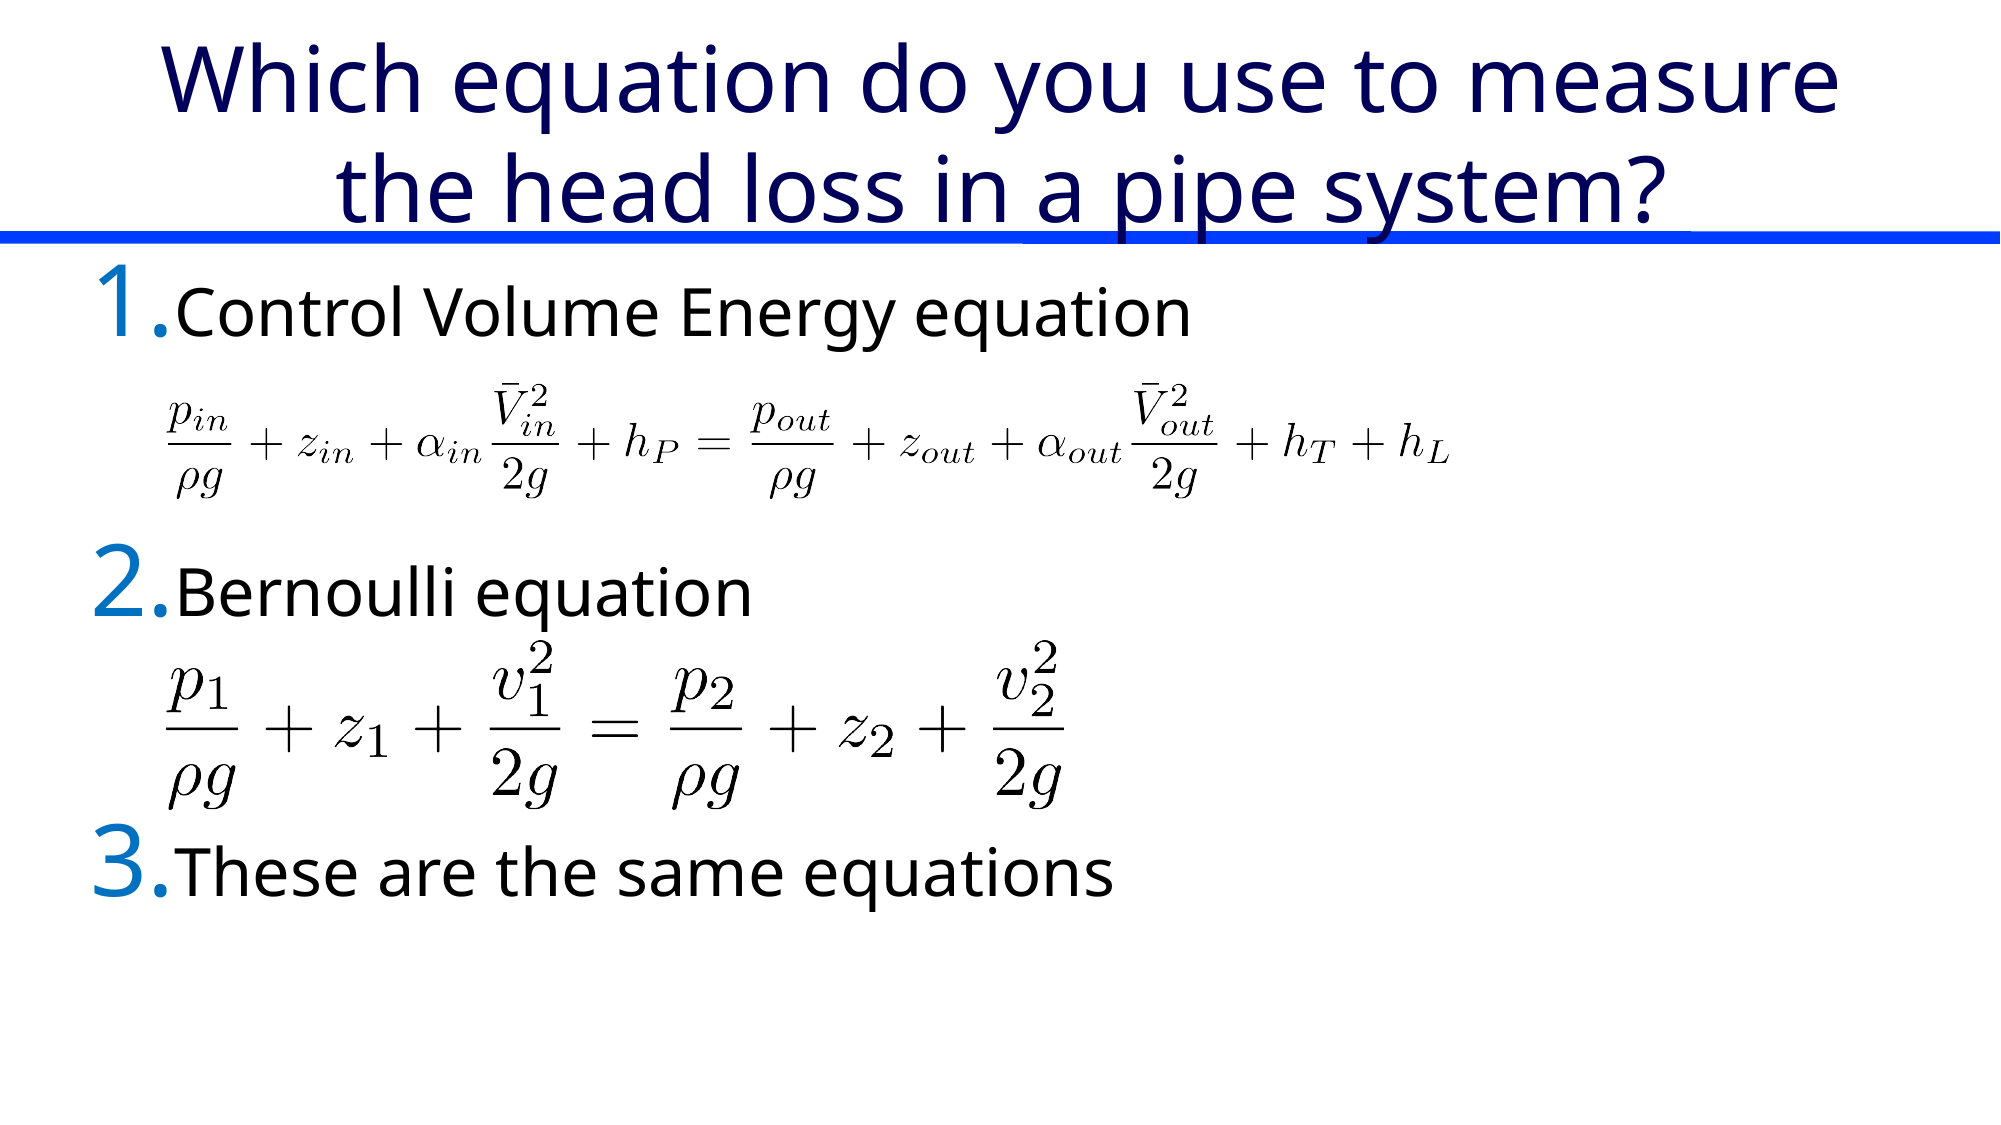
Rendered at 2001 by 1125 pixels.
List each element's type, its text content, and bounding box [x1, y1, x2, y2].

title Which equation do you use to measure the head loss in a pipe system? [75, 37, 1930, 225]
picture [165, 640, 1064, 810]
picture [165, 383, 1449, 500]
list Control Volume Energy equation Bernoulli equation These are the same equations [74, 262, 1930, 1006]
